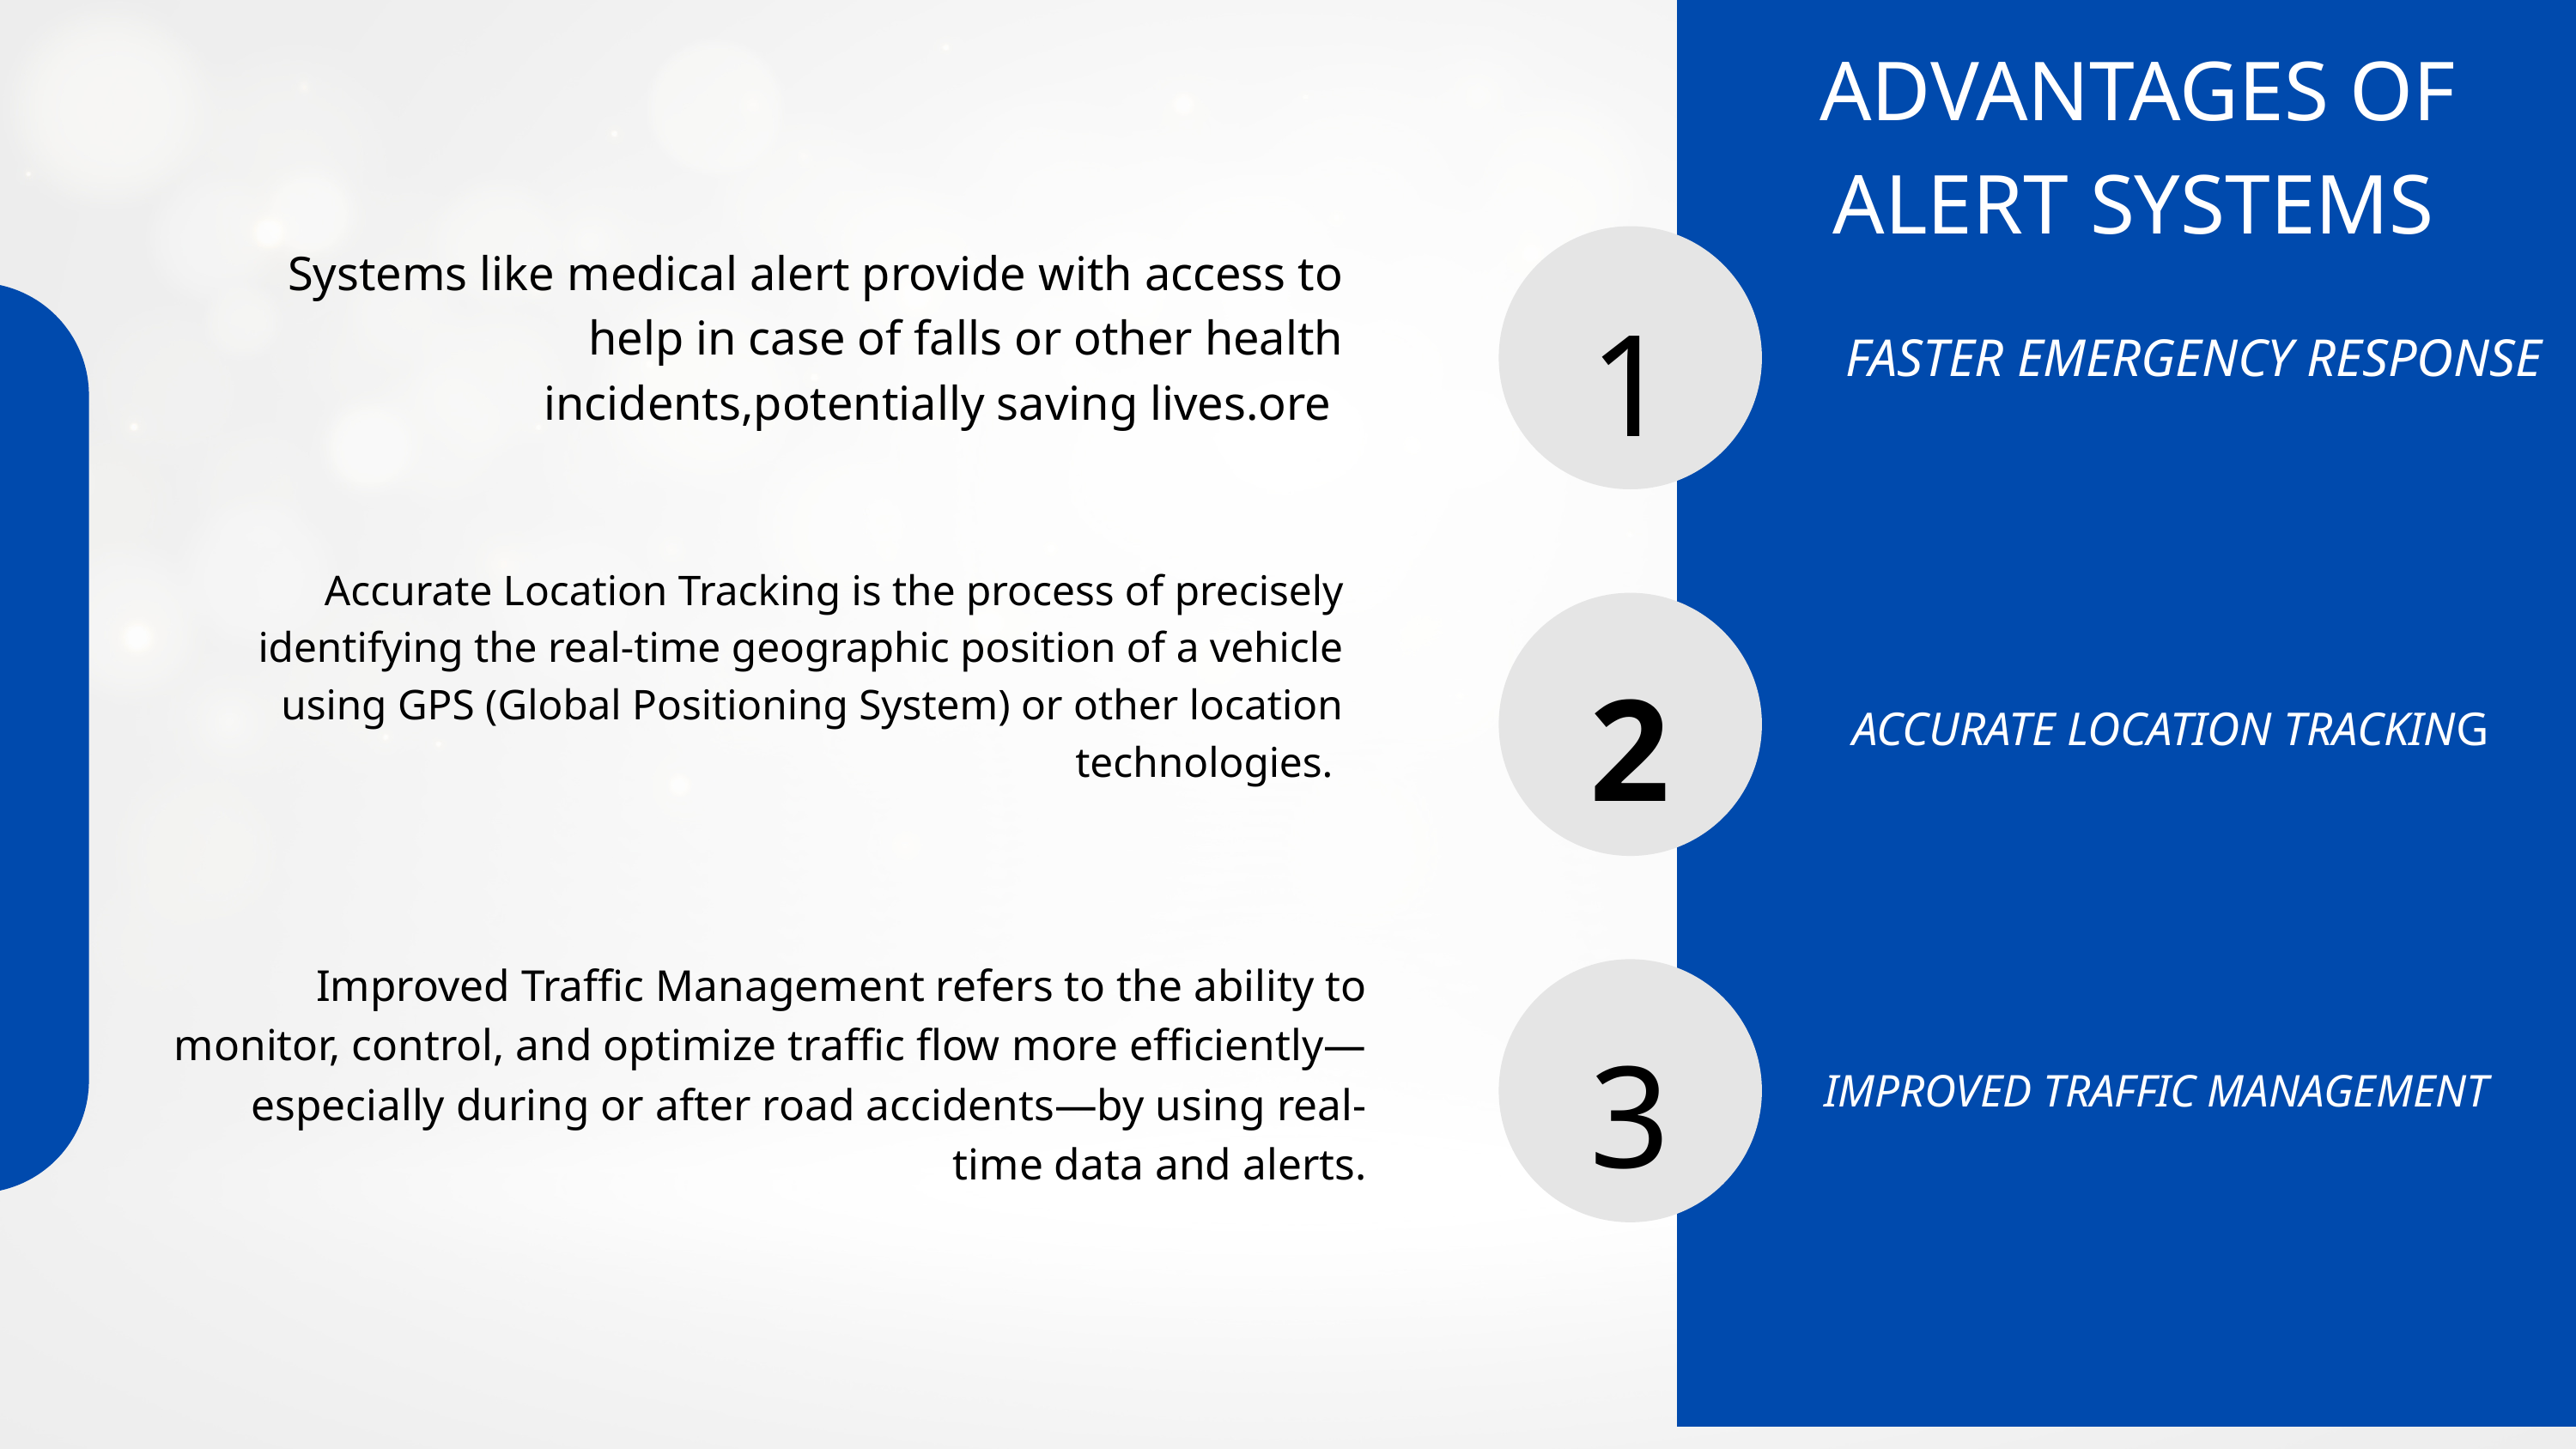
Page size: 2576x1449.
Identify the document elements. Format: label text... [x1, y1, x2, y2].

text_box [1677, 0, 2576, 1427]
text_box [1498, 959, 1763, 1223]
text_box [1498, 592, 1763, 857]
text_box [0, 282, 89, 1194]
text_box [1498, 226, 1763, 490]
text_box Accurate Location Tracking is the process of precisely identifying the real-time geographic position of a vehicle using GPS (Global Positioning System) or other location technologies. [144, 555, 1345, 786]
text_box Improved Traffic Management refers to the ability to monitor, control, and optimize traffic flow more efficiently—especially during or after road accidents—by using real-time data and alerts. [167, 949, 1367, 1249]
text_box Systems like medical alert provide with access to help in case of falls or other health incidents,potentially saving lives.ore [191, 234, 1345, 430]
text_box [0, 0, 2576, 1449]
